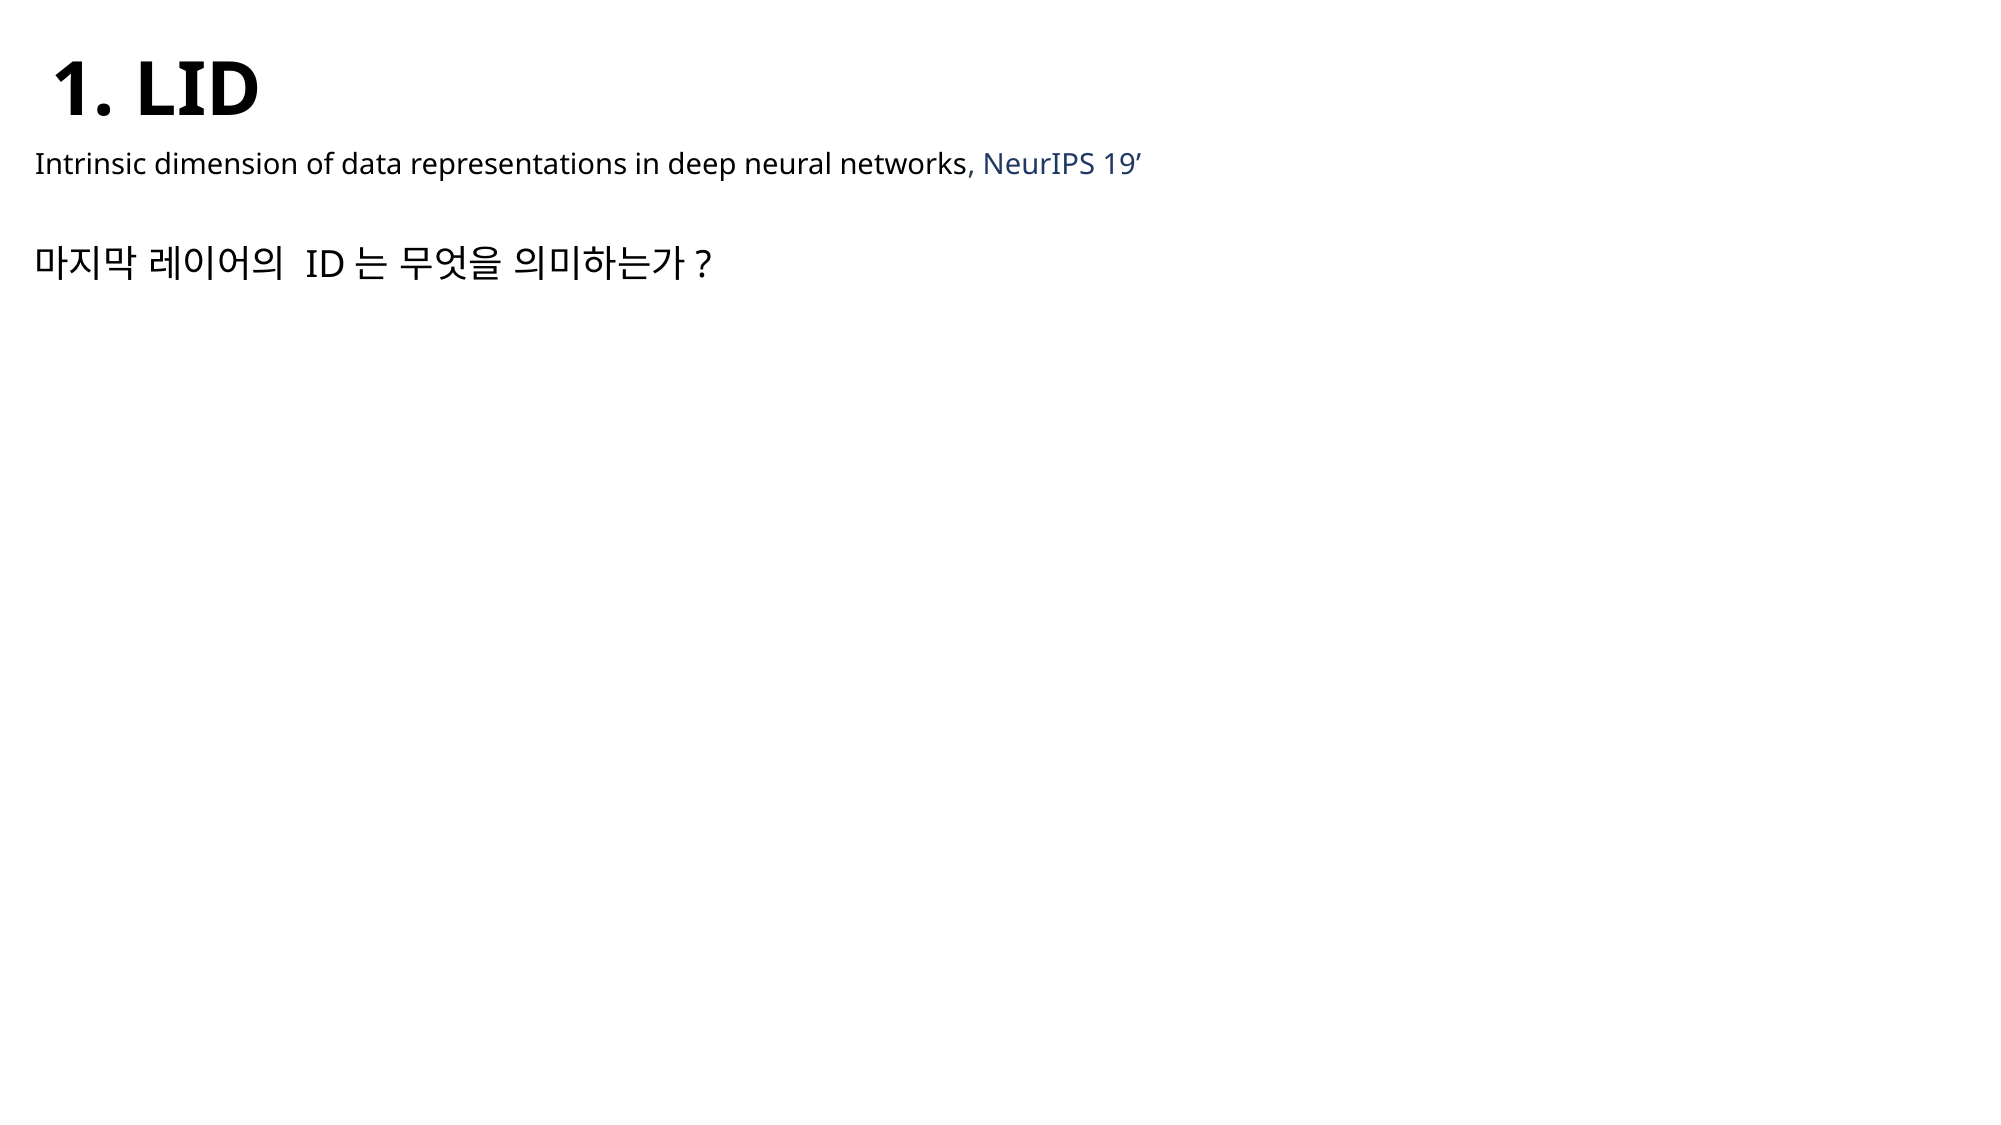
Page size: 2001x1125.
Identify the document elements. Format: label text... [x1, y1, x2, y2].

text_box 마지막 레이어의 ID는 무엇을 의미하는가? [19, 233, 727, 293]
text_box Intrinsic dimension of data representations in deep neural networks, NeurIPS 19’ [20, 138, 1156, 188]
text_box 1. LID [36, 32, 1996, 138]
